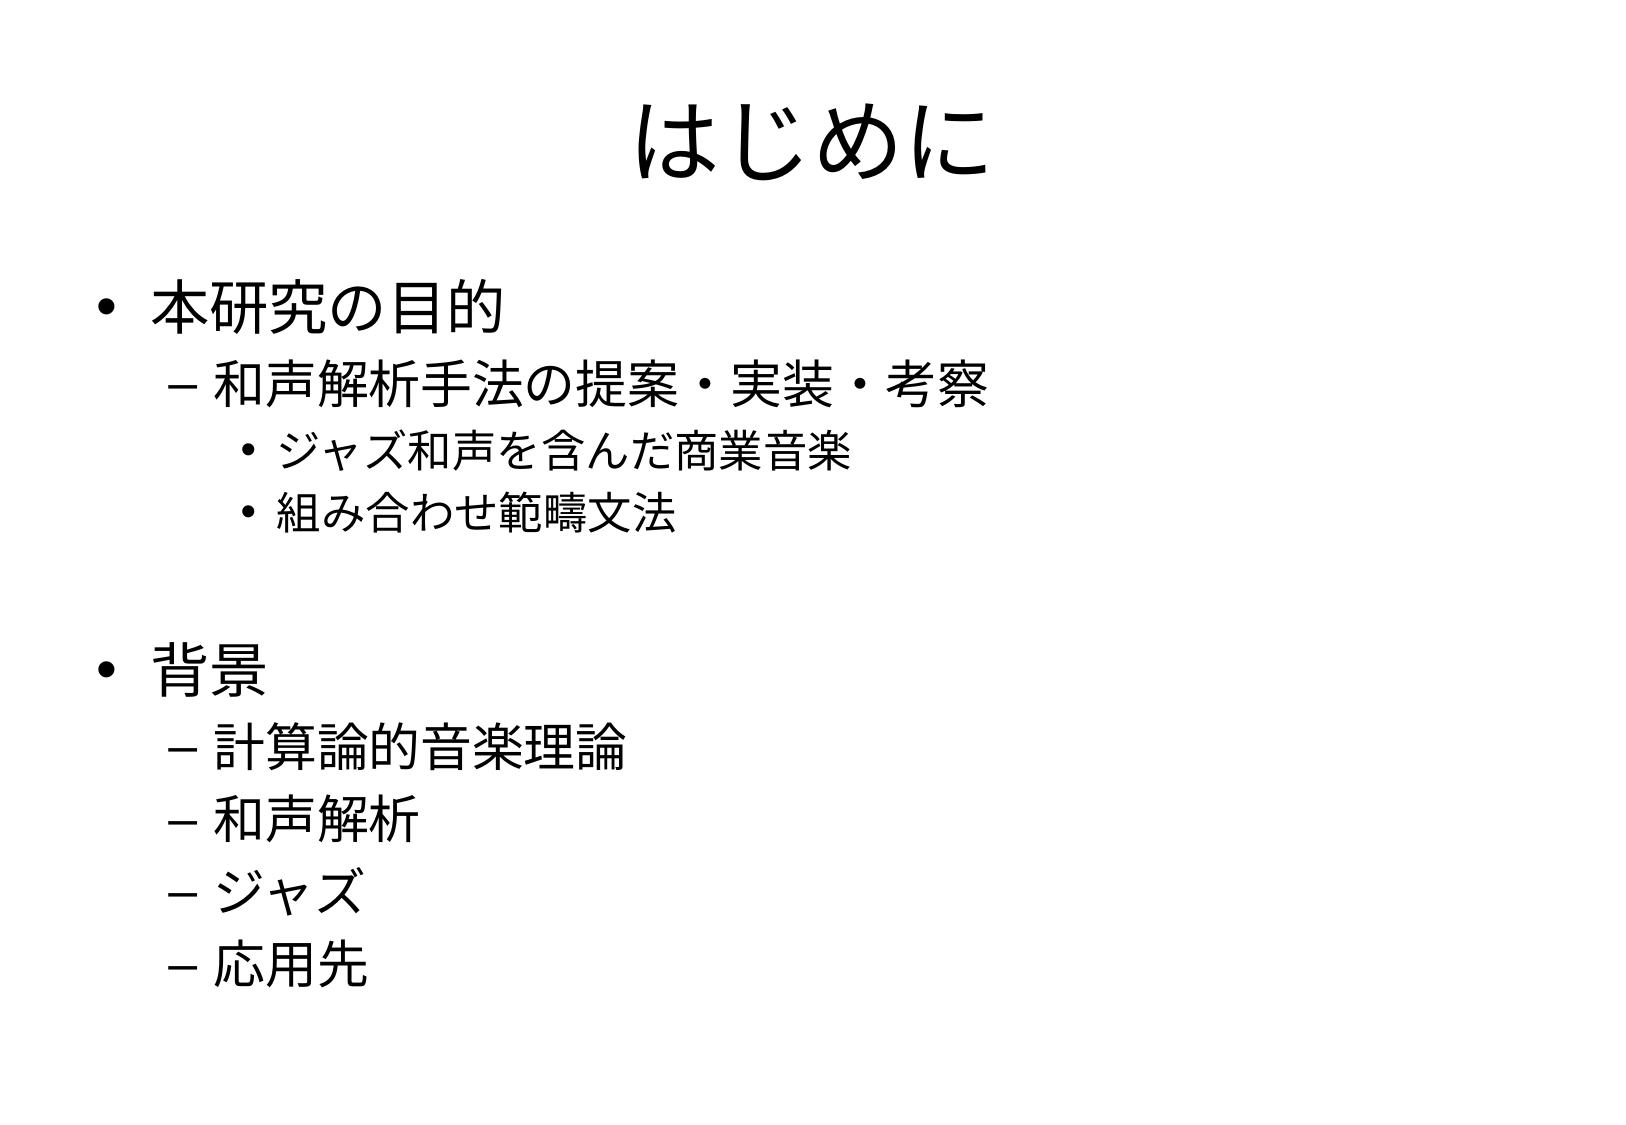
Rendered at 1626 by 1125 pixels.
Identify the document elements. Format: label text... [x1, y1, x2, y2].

title はじめに [81, 45, 1544, 233]
list 本研究の目的 和声解析手法の提案・実装・考察 ジャズ和声を含んだ商業音楽 組み合わせ範疇文法 背景 計算論的音楽理論 和声解析 ジャズ 応用先 [81, 262, 1544, 1005]
